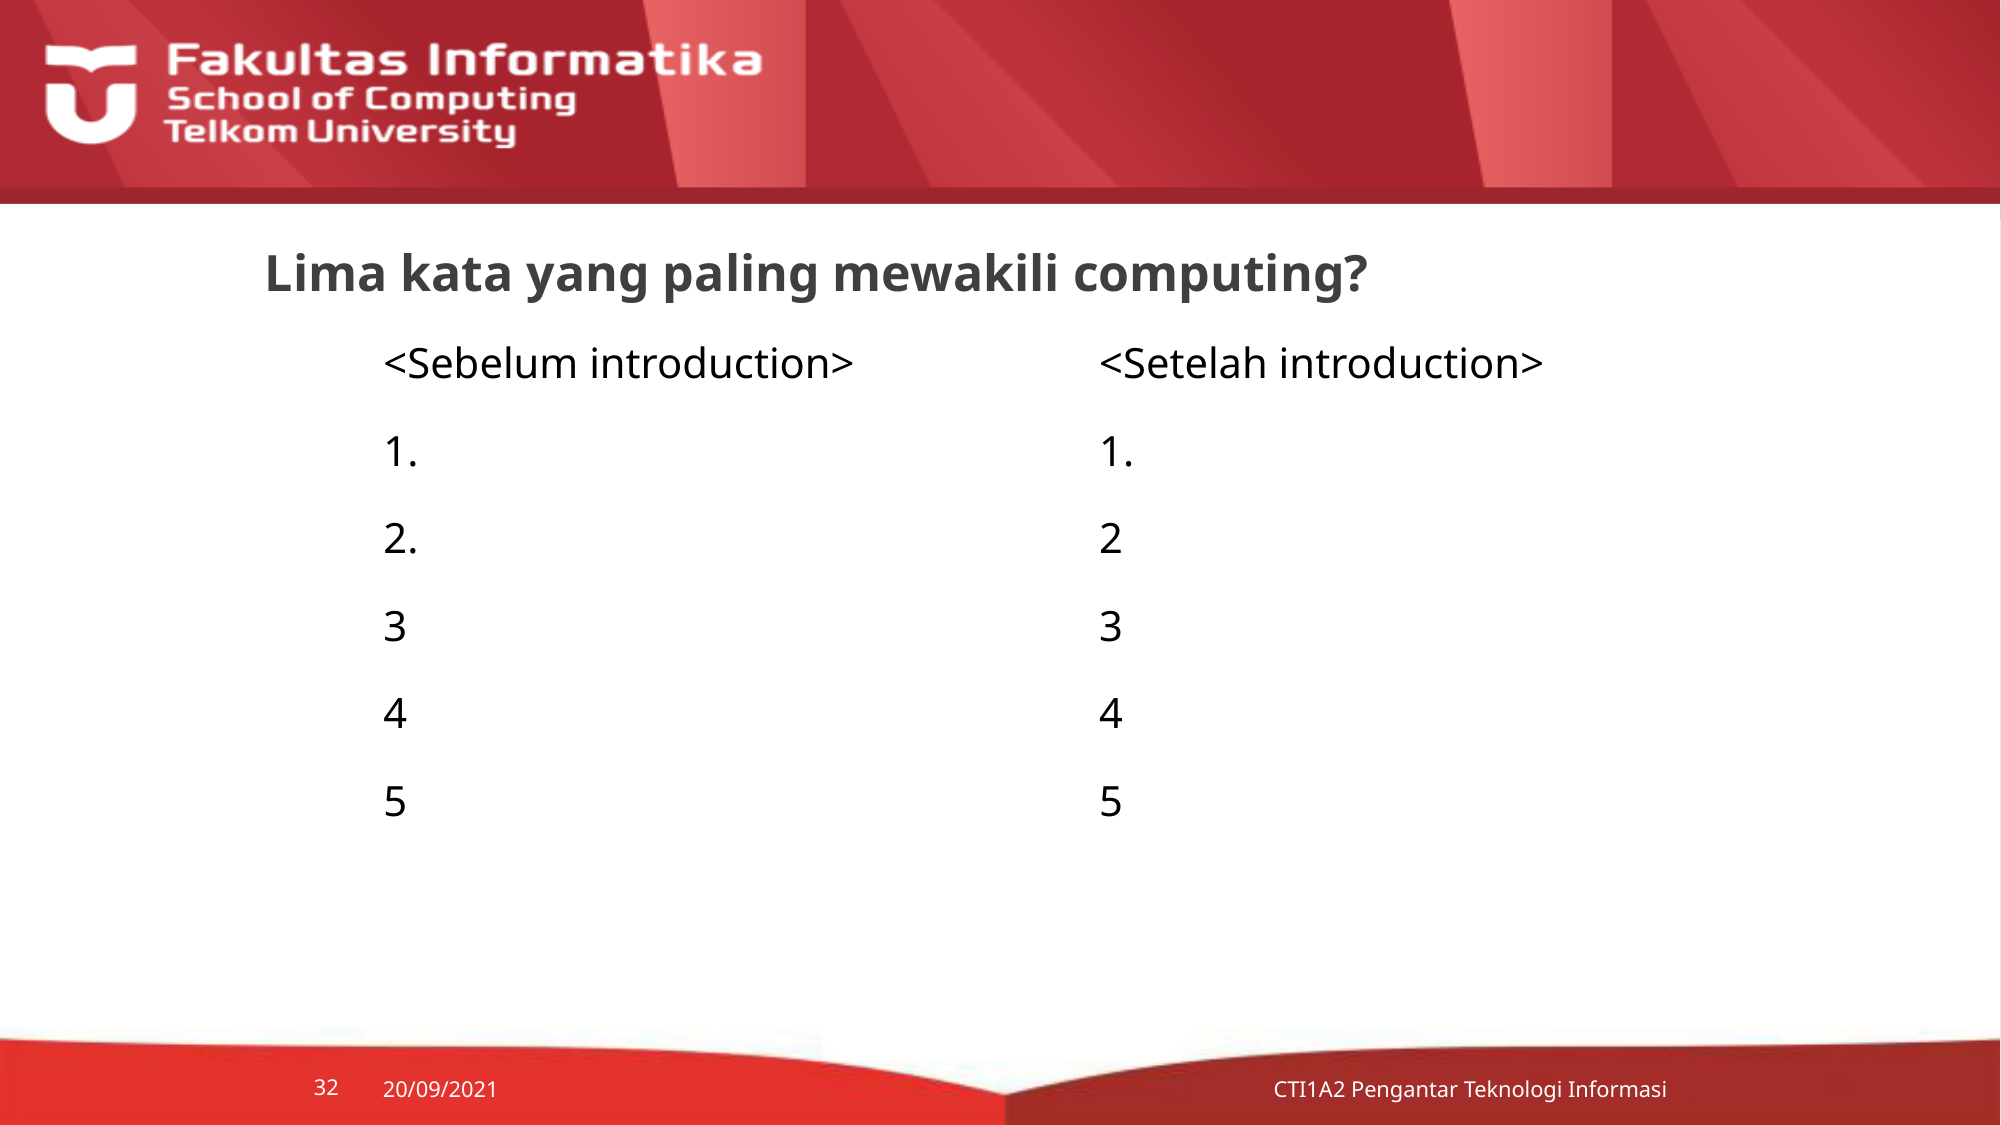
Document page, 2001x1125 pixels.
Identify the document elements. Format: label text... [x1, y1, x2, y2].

list CTI1A2 Pengantar Teknologi Informasi [1138, 1058, 1683, 1119]
list <Sebelum introduction> 1. 2. 3 4 5 [311, 329, 974, 987]
list <Setelah introduction> 1. 2 3 4 5 [1027, 329, 1690, 987]
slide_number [382, 1058, 653, 1119]
slide_number 32 [313, 1058, 373, 1119]
title Lima kata yang paling mewakili computing? [249, 219, 1724, 325]
picture [0, 0, 2001, 1125]
